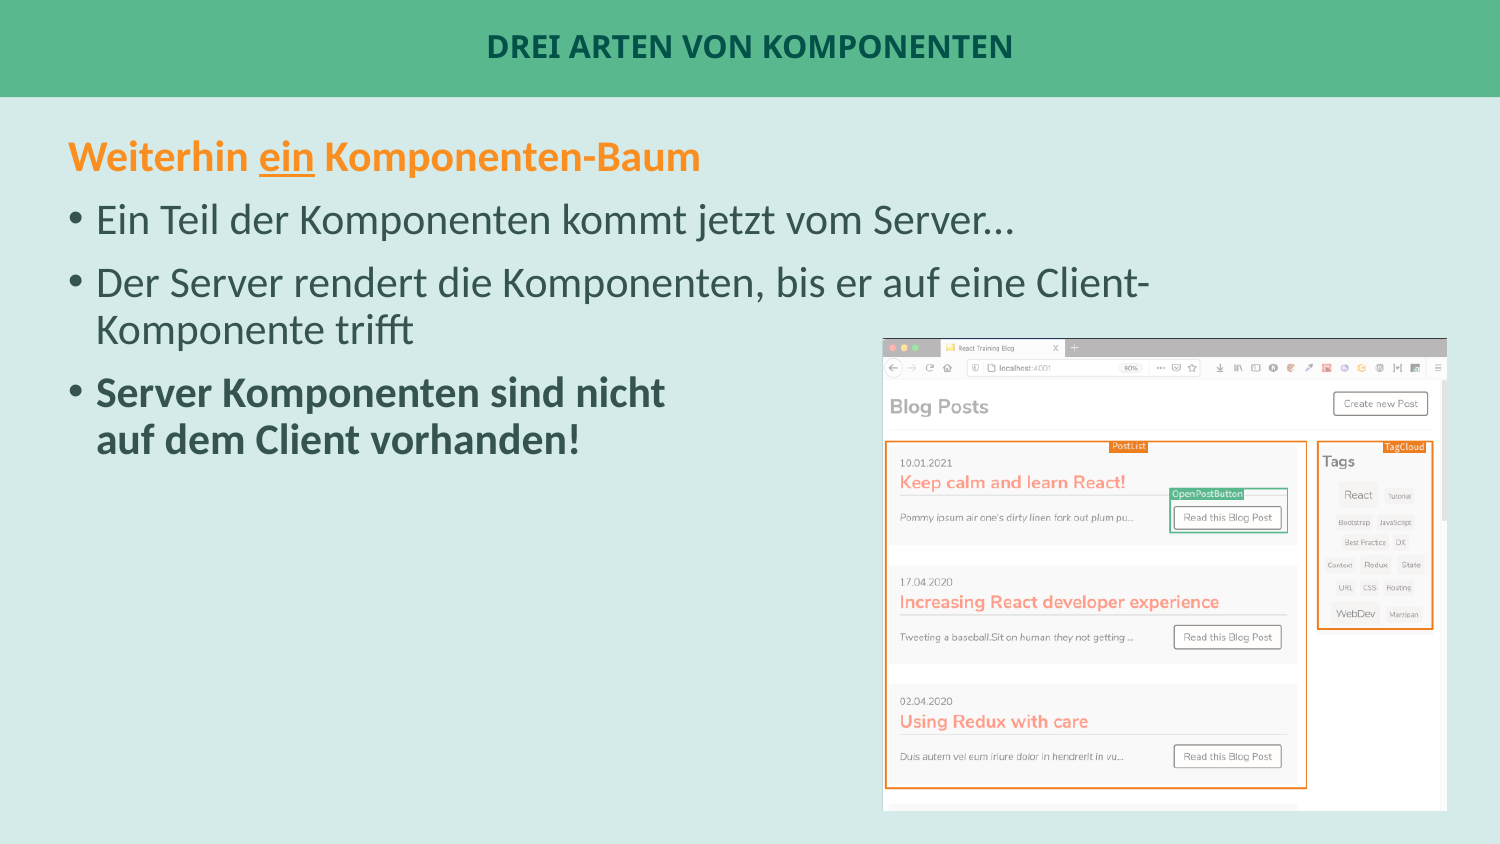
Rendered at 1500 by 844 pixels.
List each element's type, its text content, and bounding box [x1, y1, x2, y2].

list Weiterhin ein Komponenten-Baum Ein Teil der Komponenten kommt jetzt vom Server... Der Server rendert die Komponenten, bis er auf eine Client-Komponente trifft Server Komponenten sind nicht auf dem Client vorhanden! [53, 126, 1324, 782]
title Drei Arten von Komponenten [0, 0, 1500, 98]
picture [882, 338, 1447, 811]
